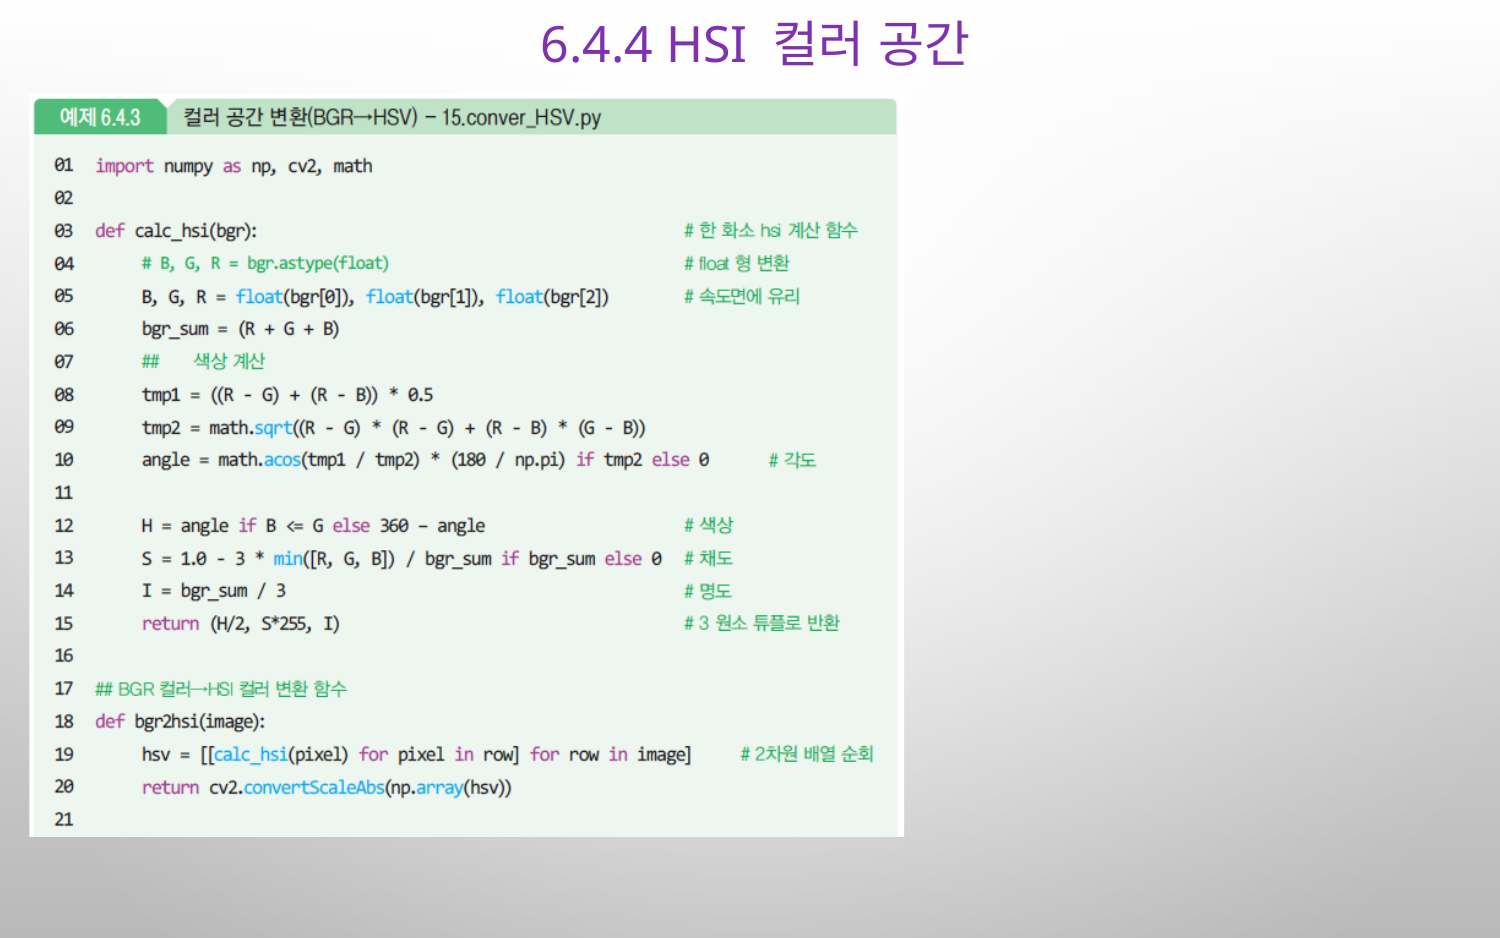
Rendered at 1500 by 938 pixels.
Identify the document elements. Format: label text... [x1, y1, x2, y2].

picture [0, 0, 1500, 938]
title 6.4.4 HSI 컬러 공간 [53, 3, 1459, 89]
